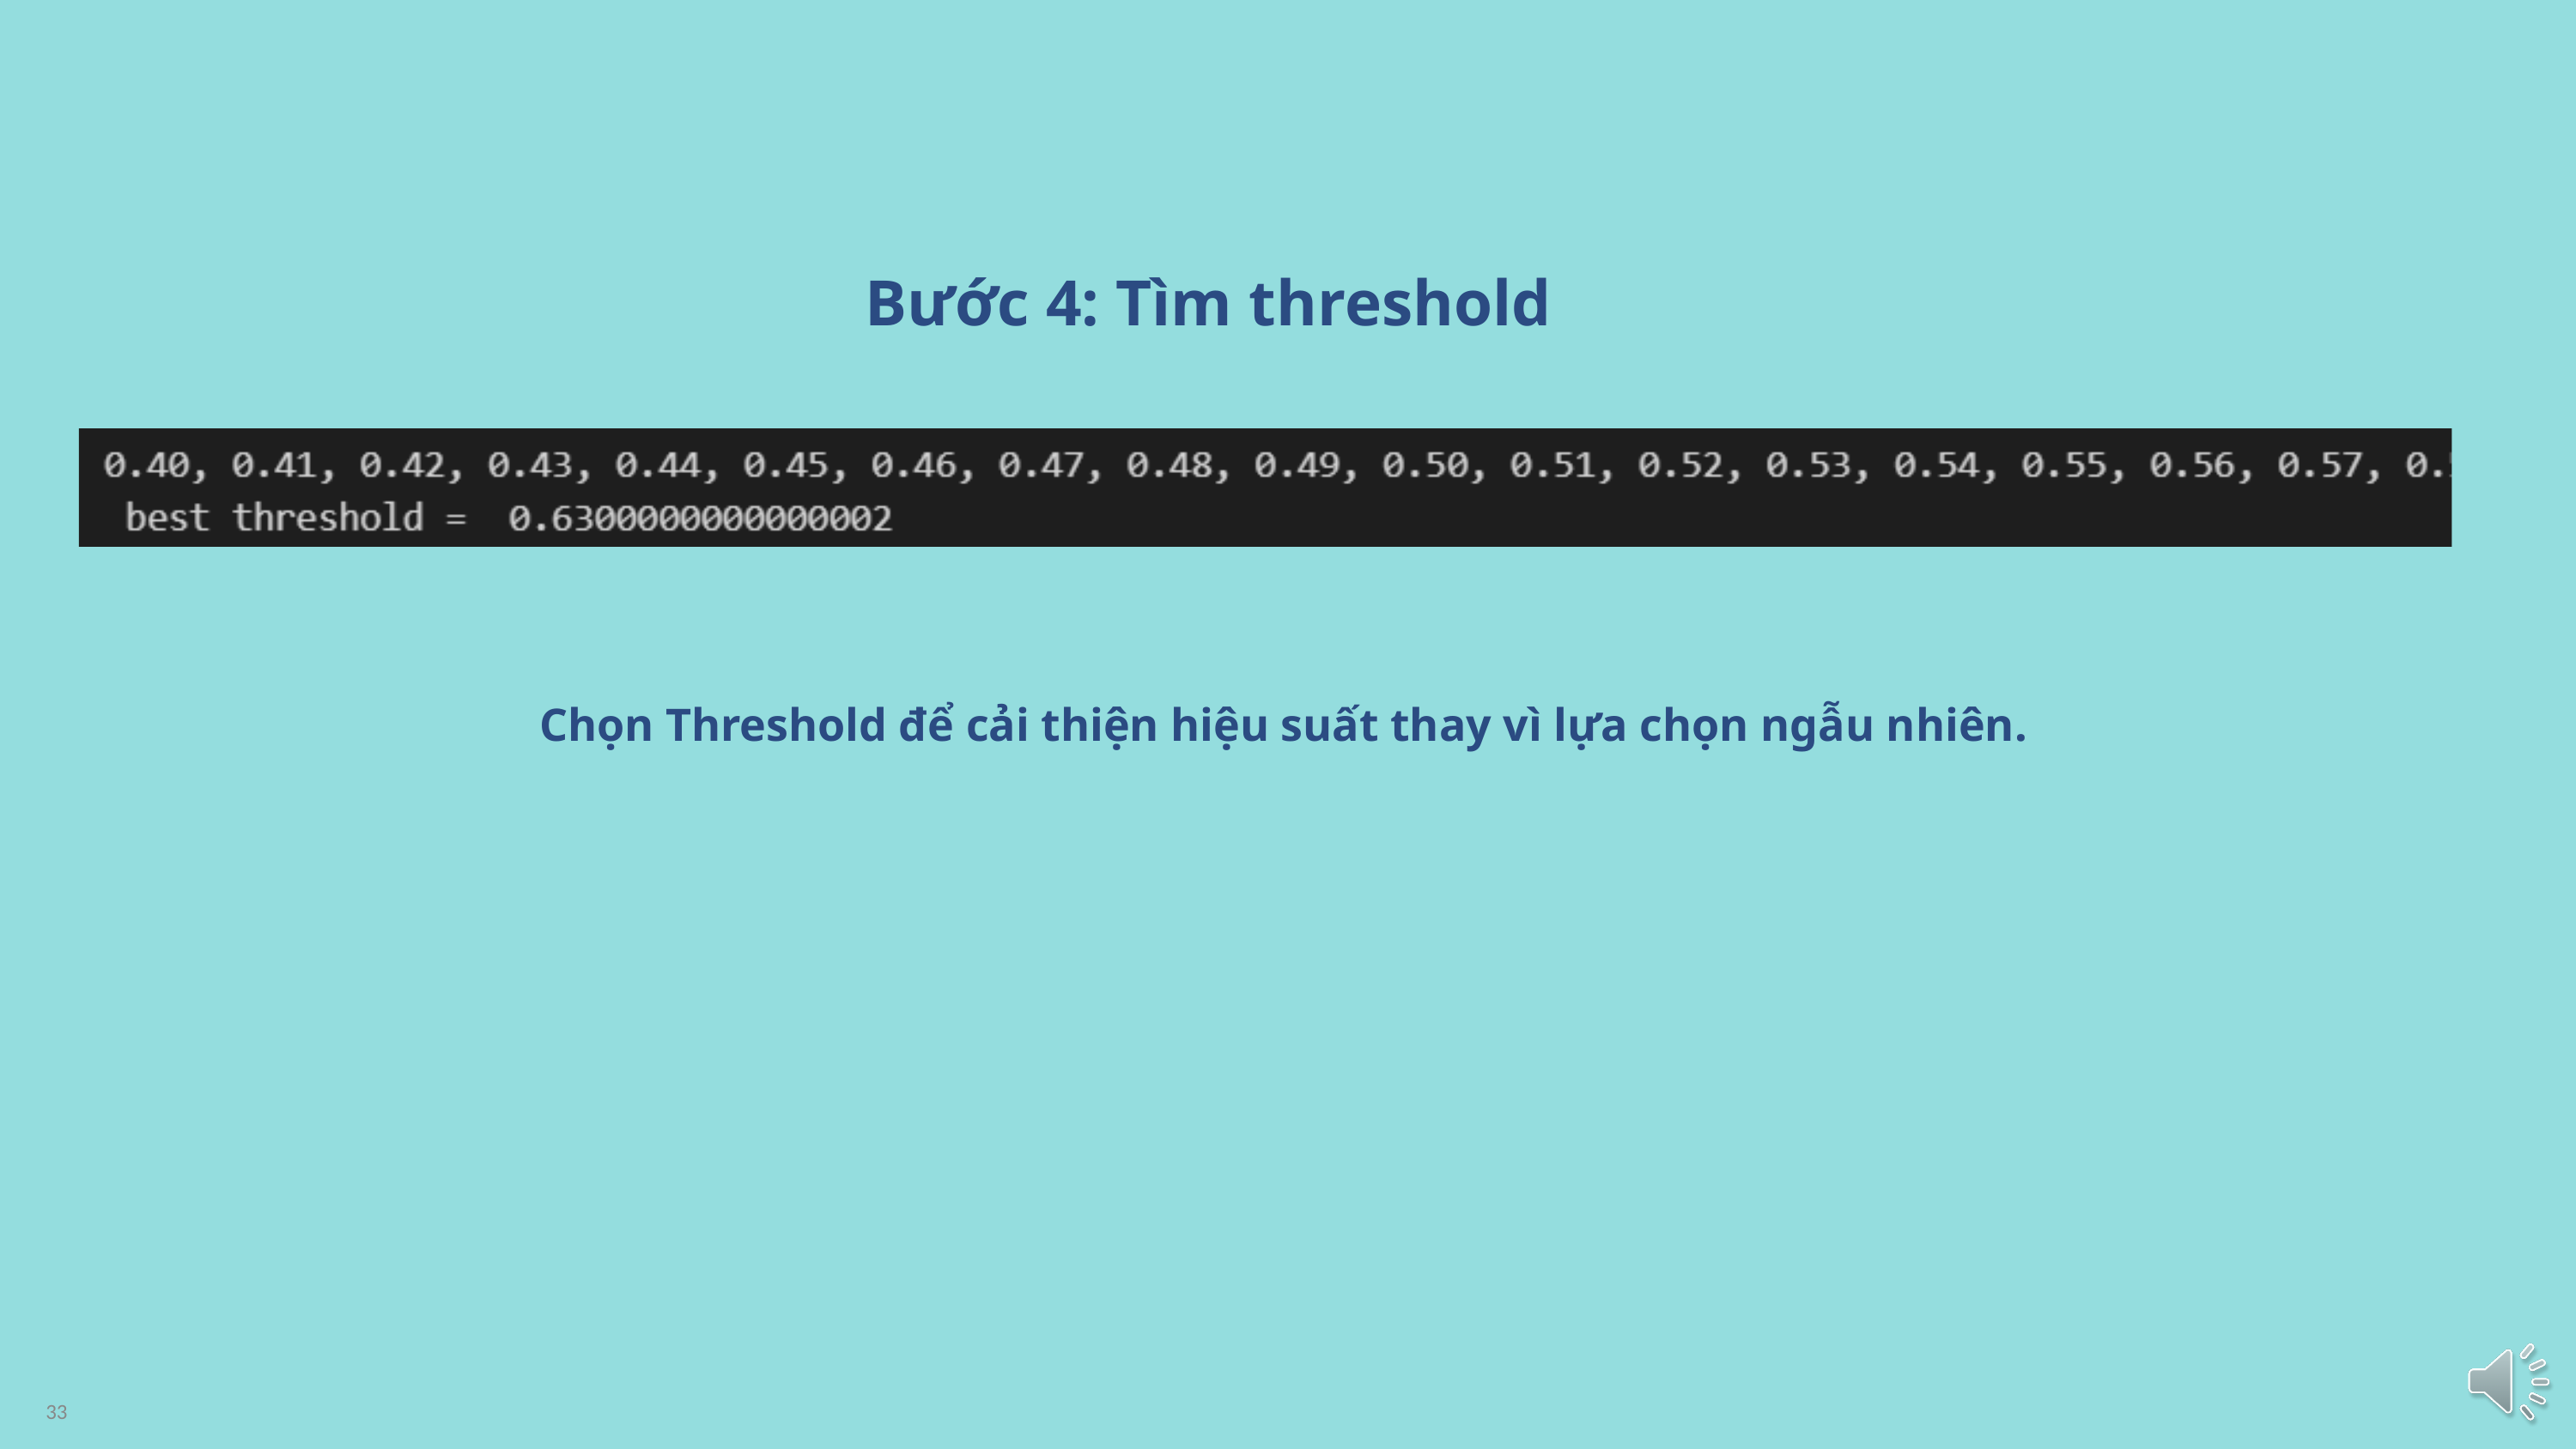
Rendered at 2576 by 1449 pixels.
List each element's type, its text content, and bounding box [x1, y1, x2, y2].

text_box Bước 4: Tìm threshold [80, 173, 2354, 338]
slide_number 33 [29, 1384, 81, 1439]
text_box Chọn Threshold để cải thiện hiệu suất thay vì lựa chọn ngẫu nhiên. [194, 678, 2337, 751]
picture [2468, 1341, 2555, 1428]
text_box [78, 428, 2452, 547]
